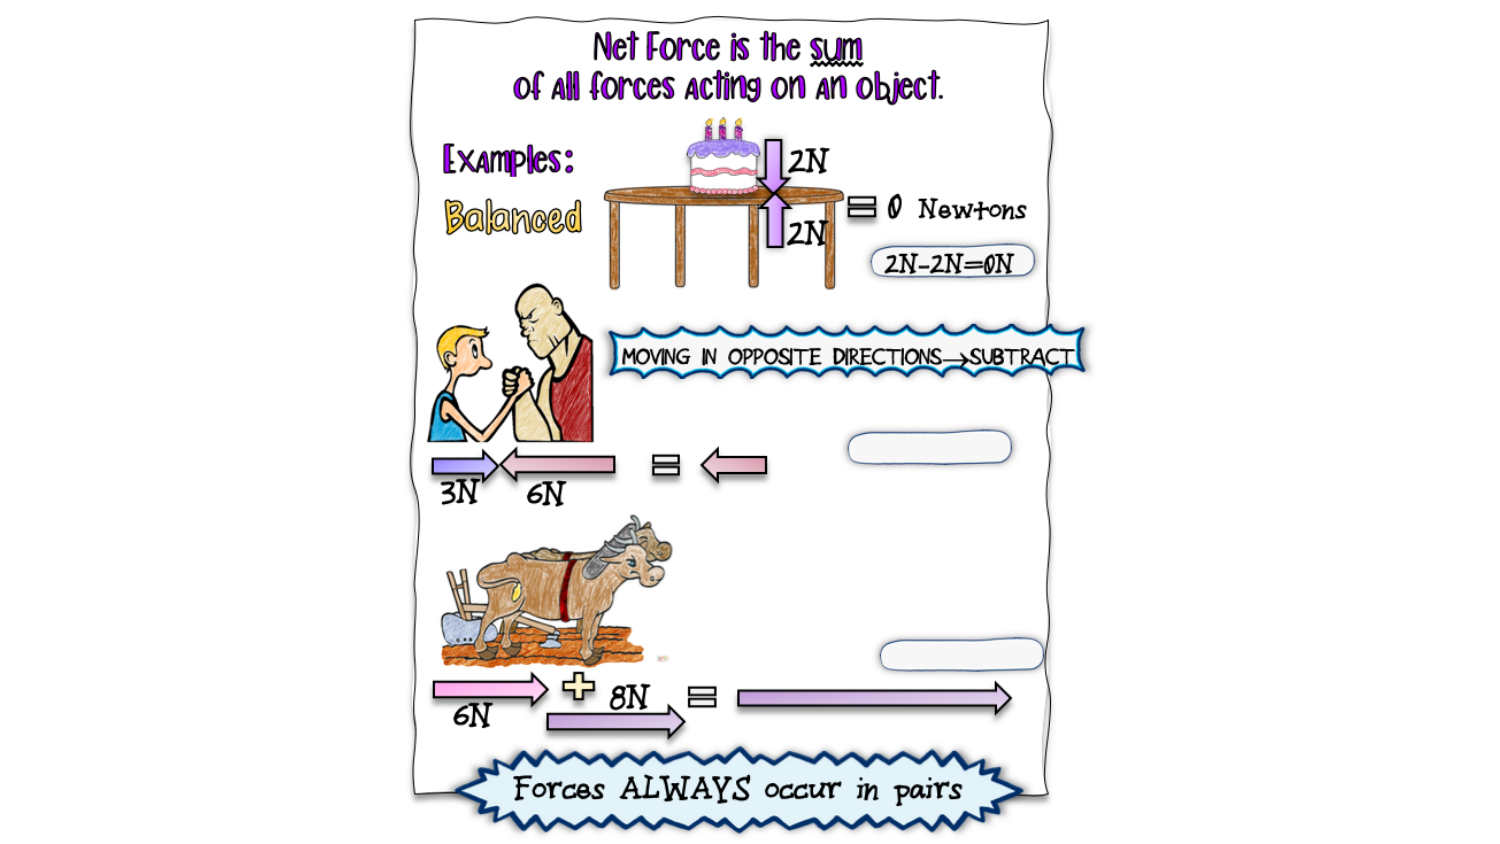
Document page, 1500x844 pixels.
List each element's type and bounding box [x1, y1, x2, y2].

picture [396, 0, 1104, 844]
